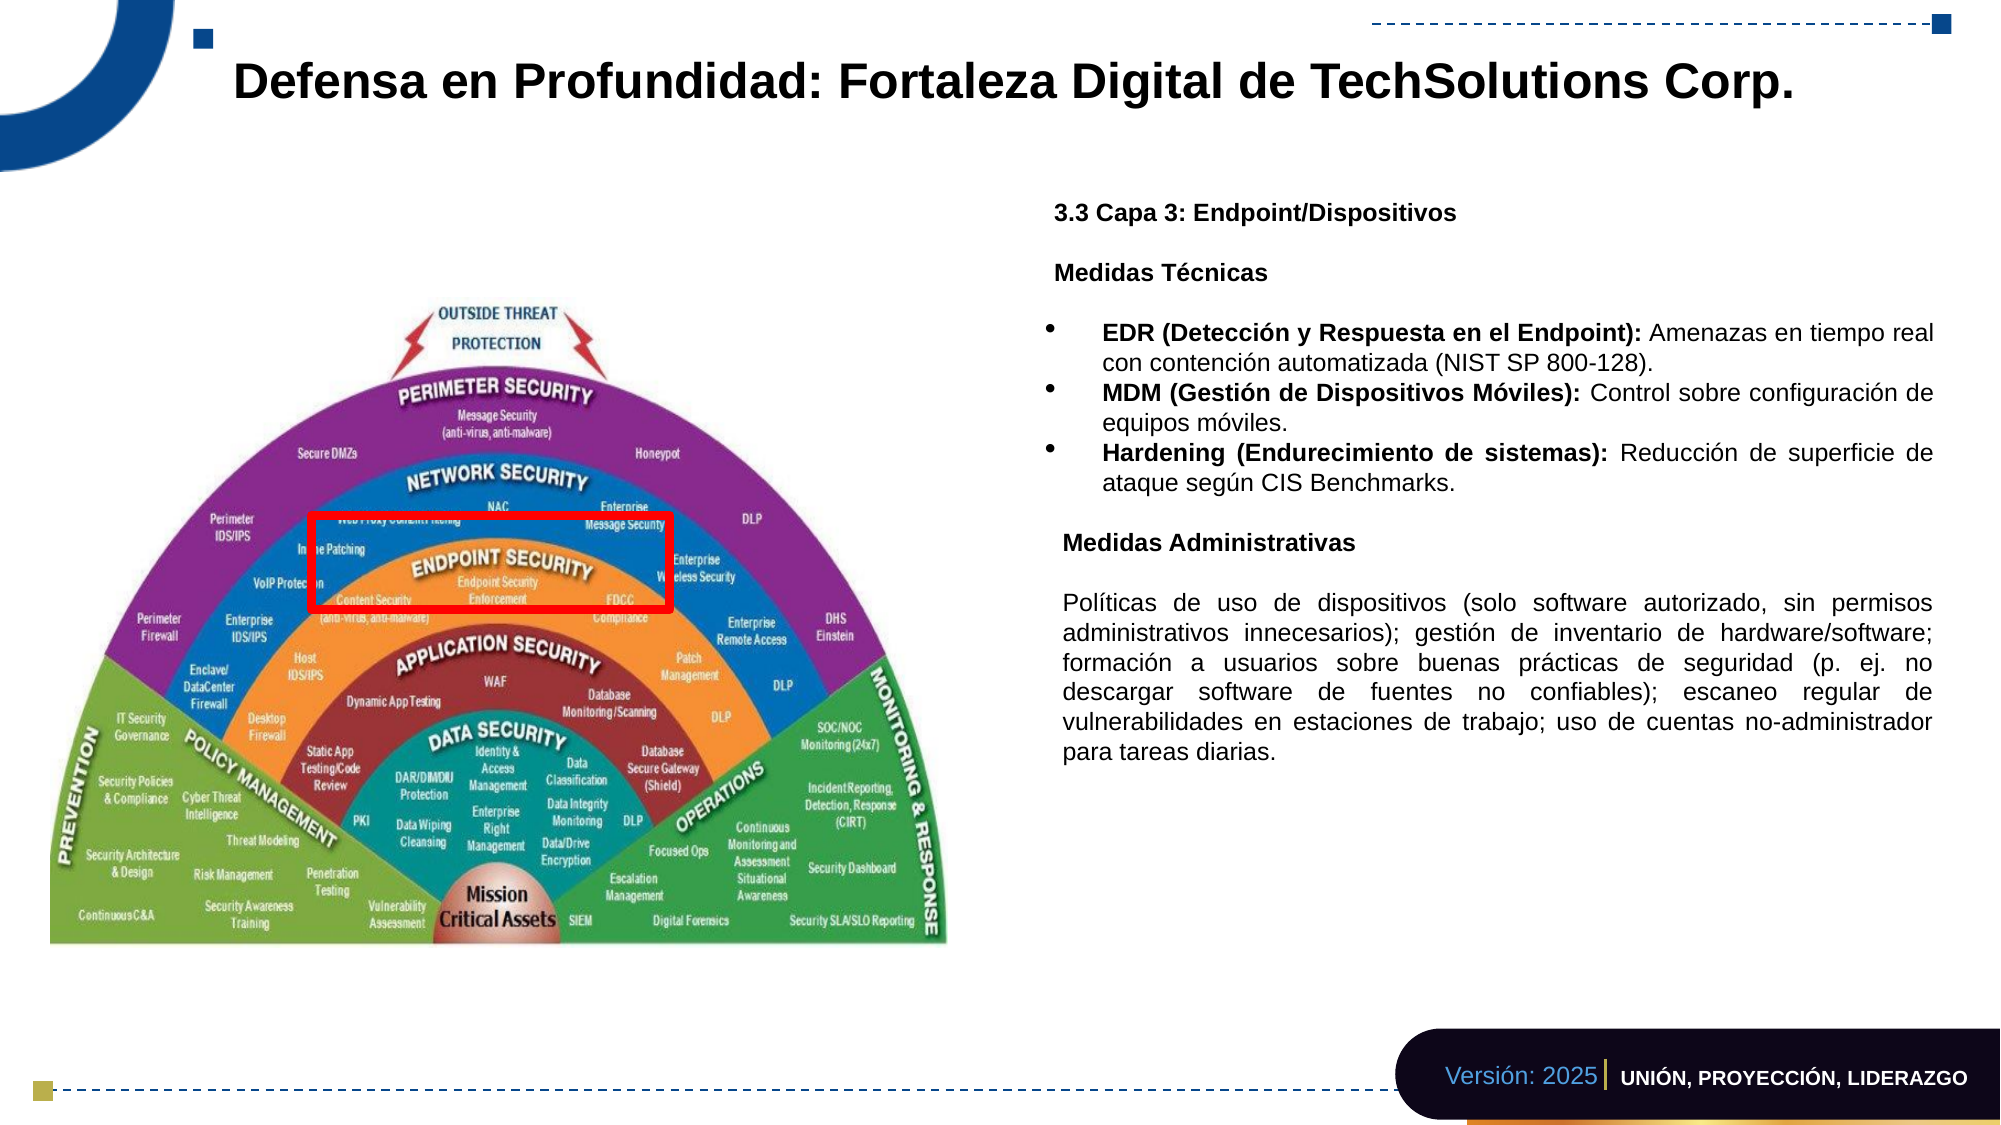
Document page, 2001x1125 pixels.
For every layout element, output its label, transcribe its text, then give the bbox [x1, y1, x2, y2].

picture [50, 296, 948, 948]
text_box Defensa en Profundidad: Fortaleza Digital de TechSolutions Corp. [213, 41, 1817, 117]
text_box 3.3 Capa 3: Endpoint/Dispositivos Medidas Técnicas EDR (Detección y Respuesta en el Endpoint): Amenazas en tiempo real con contención automatizada (NIST SP 800-128). MDM (Gestión de Dispositivos Móviles): Control sobre configuración de equipos móviles. Hardening (Endurecimiento de sistemas): Reducción de superficie de ataque según CIS Benchmarks. Medidas Administrativas Políticas de uso de dispositivos (solo software autorizado, sin permisos administrativos innecesarios); gestión de inventario de hardware/software; formación a usuarios sobre buenas prácticas de seguridad (p. ej. no descargar software de fuentes no confiables); escaneo regular de vulnerabilidades en estaciones de trabajo; uso de cuentas no-administrador para tareas diarias. [1031, 189, 1950, 804]
picture [0, 0, 175, 172]
picture [1467, 1120, 2000, 1125]
